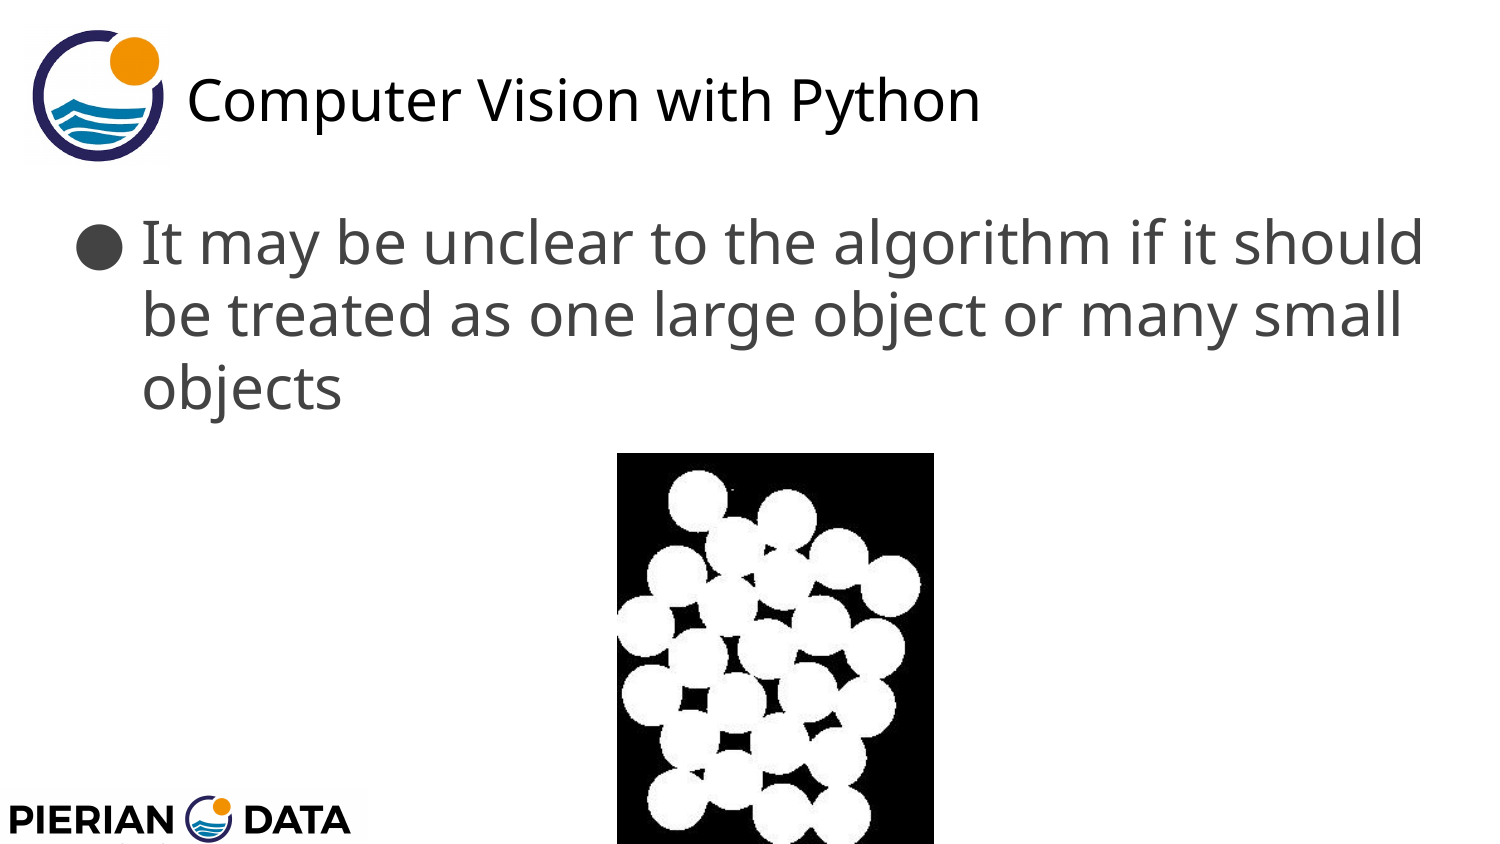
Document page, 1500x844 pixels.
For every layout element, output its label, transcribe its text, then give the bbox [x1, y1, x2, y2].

picture [617, 452, 934, 844]
list It may be unclear to the algorithm if it should be treated as one large object or many small objects [51, 189, 1500, 750]
picture [24, 24, 172, 167]
picture [0, 787, 368, 844]
title Computer Vision with Python [176, 48, 1449, 143]
